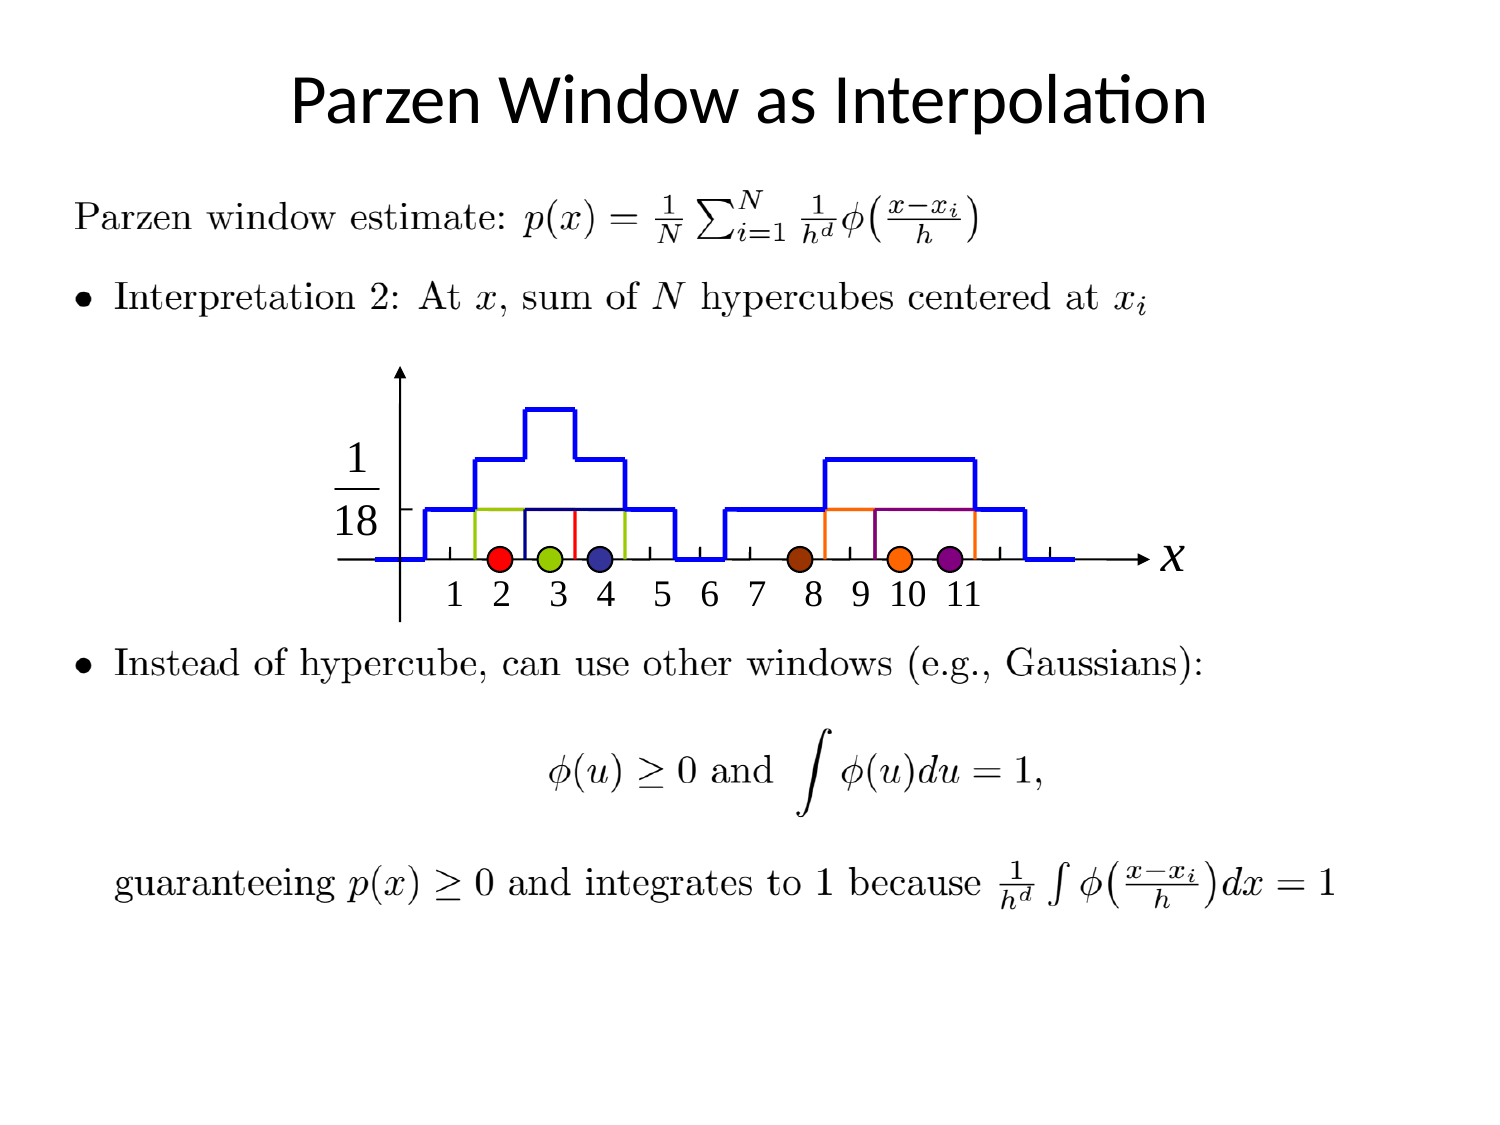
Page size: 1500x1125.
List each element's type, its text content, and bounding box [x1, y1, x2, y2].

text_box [374, 409, 1076, 560]
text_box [1149, 534, 1196, 585]
title Parzen Window as Interpolation [75, 1, 1425, 187]
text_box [327, 428, 369, 546]
picture [74, 188, 1440, 927]
